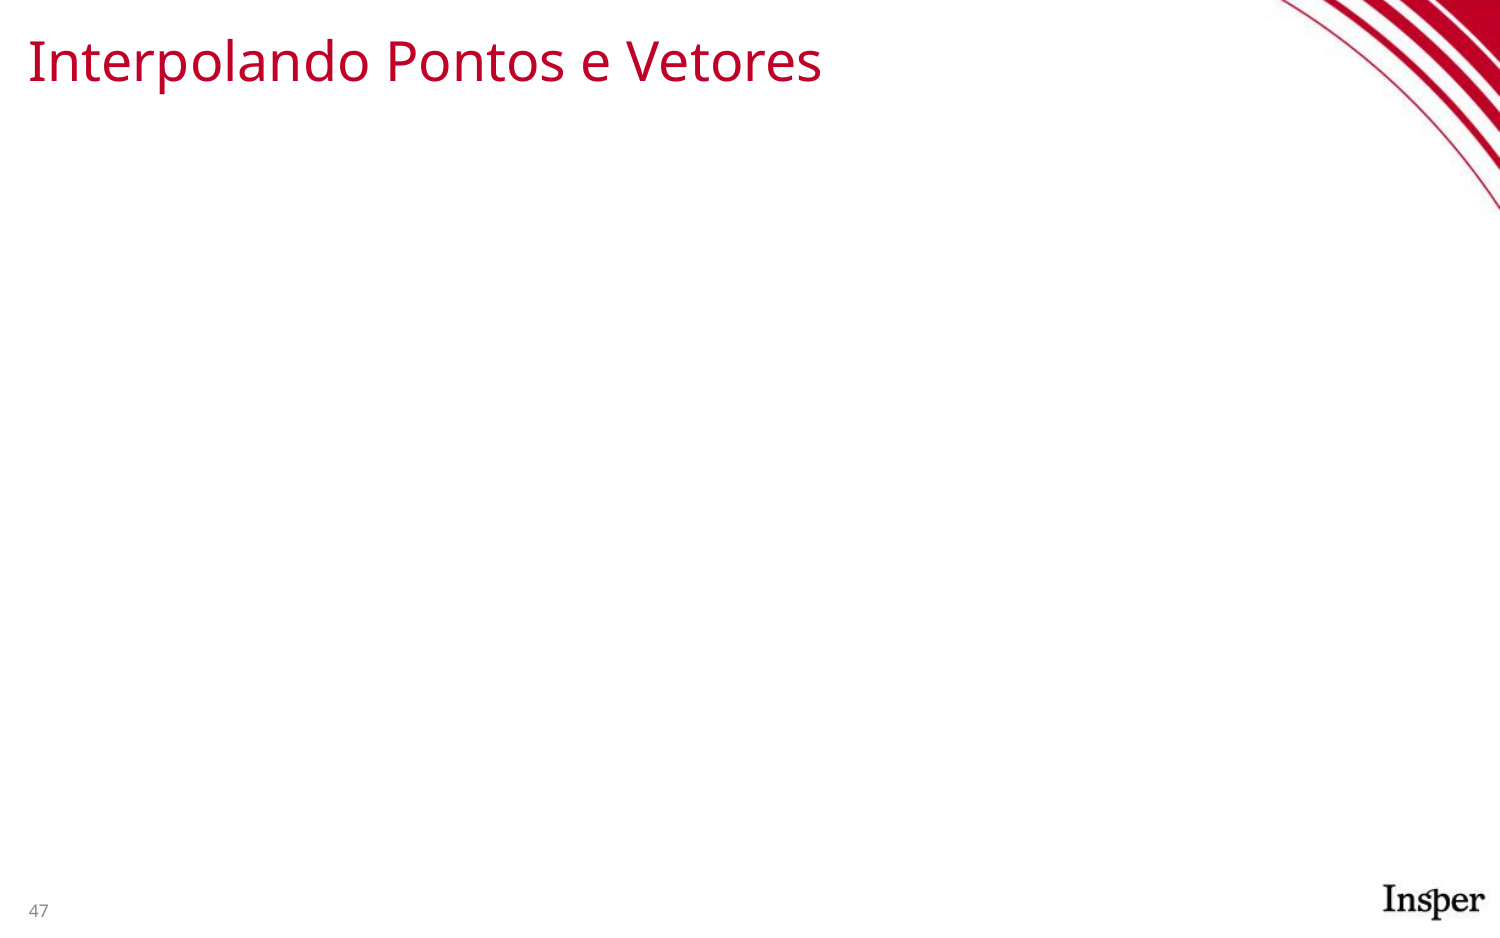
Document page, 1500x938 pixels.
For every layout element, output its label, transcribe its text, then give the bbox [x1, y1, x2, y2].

picture [249, 0, 1500, 938]
slide_number ‹#› [0, 887, 78, 938]
title Interpolando Pontos e Vetores [13, 18, 1397, 104]
